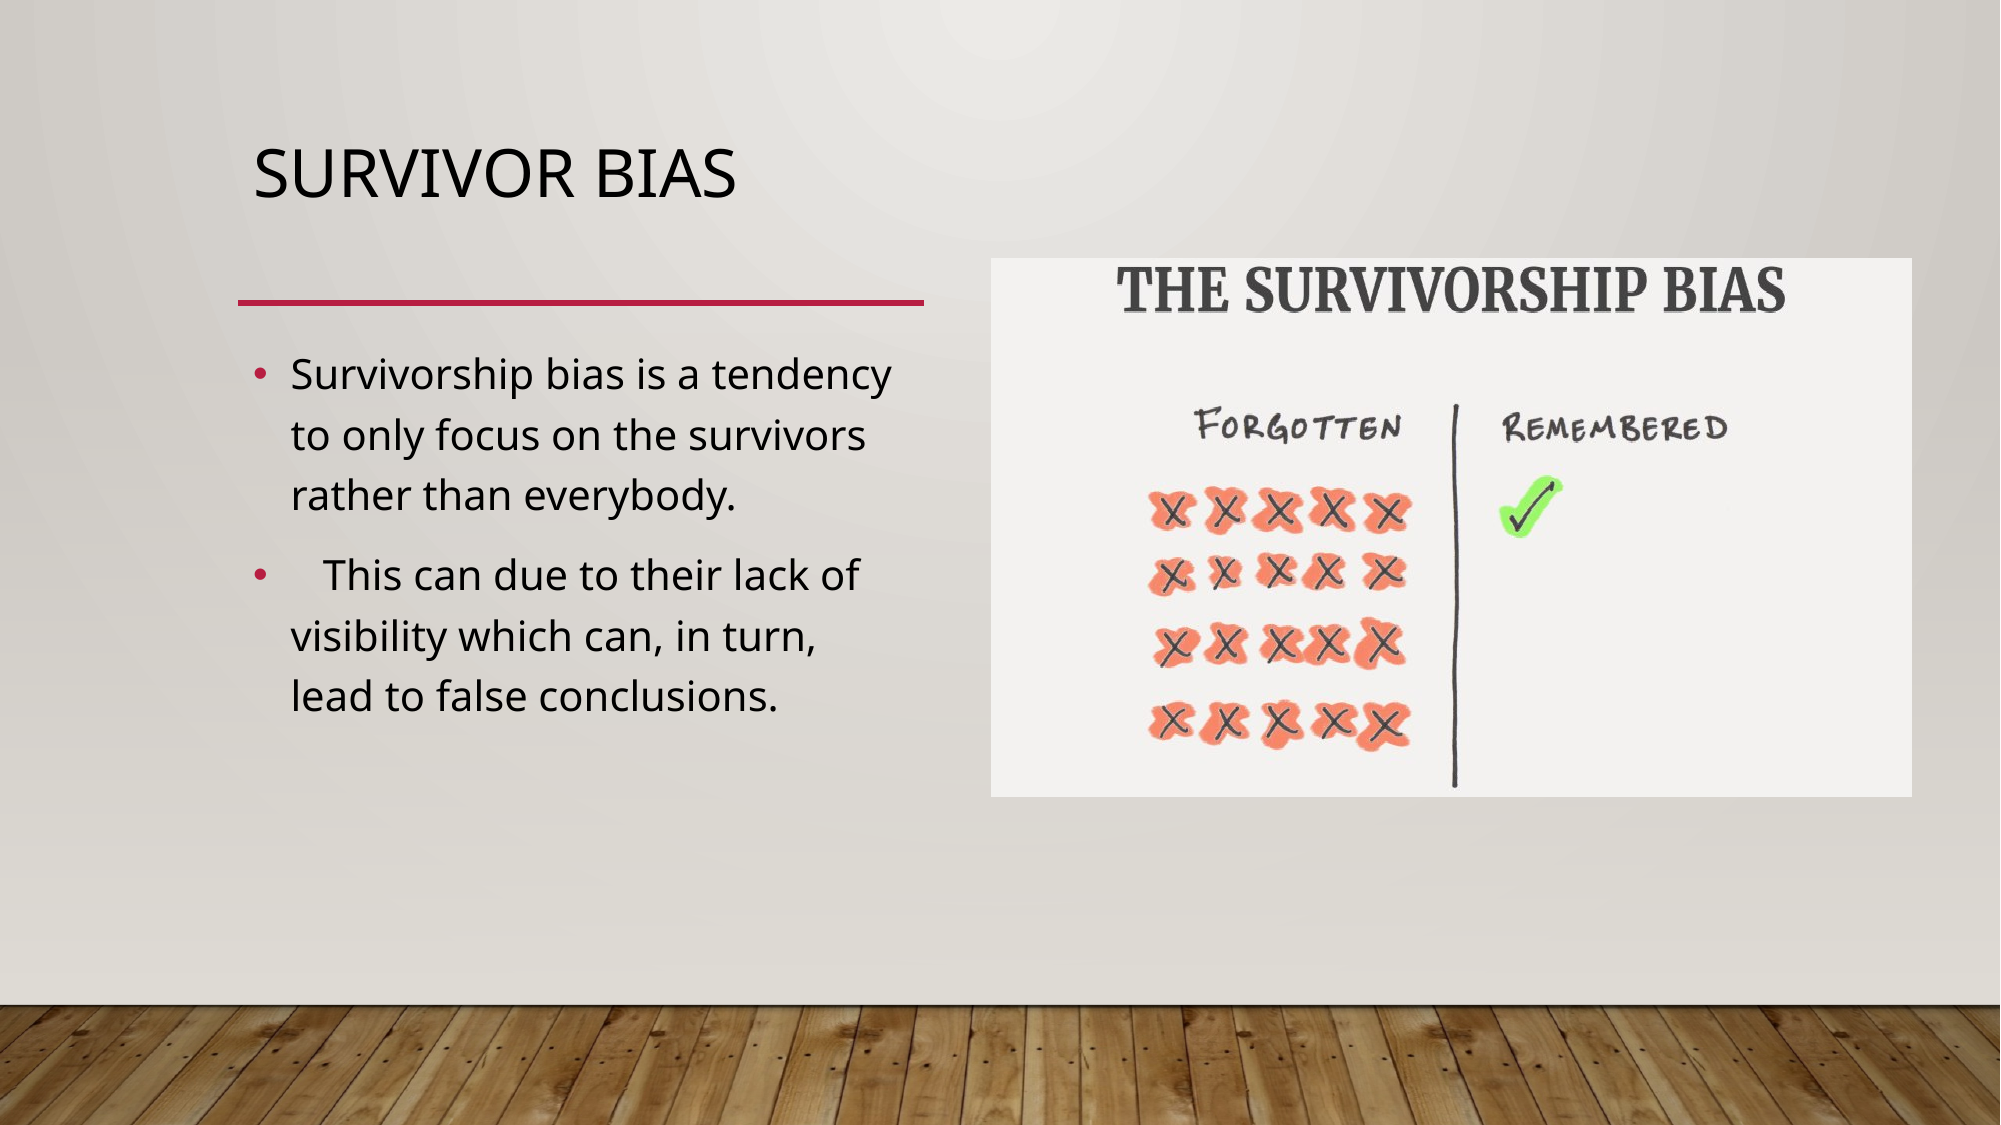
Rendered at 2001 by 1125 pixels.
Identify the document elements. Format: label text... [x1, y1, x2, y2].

picture [991, 258, 1912, 798]
text_box [0, 0, 2000, 330]
picture [0, 1006, 2000, 1125]
title Survivor Bias [238, 131, 924, 302]
list Survivorship bias is a tendency to only focus on the survivors rather than everybody. This can due to their lack of visibility which can, in turn, lead to false conclusions. [238, 330, 923, 897]
text_box [0, 330, 2000, 1004]
